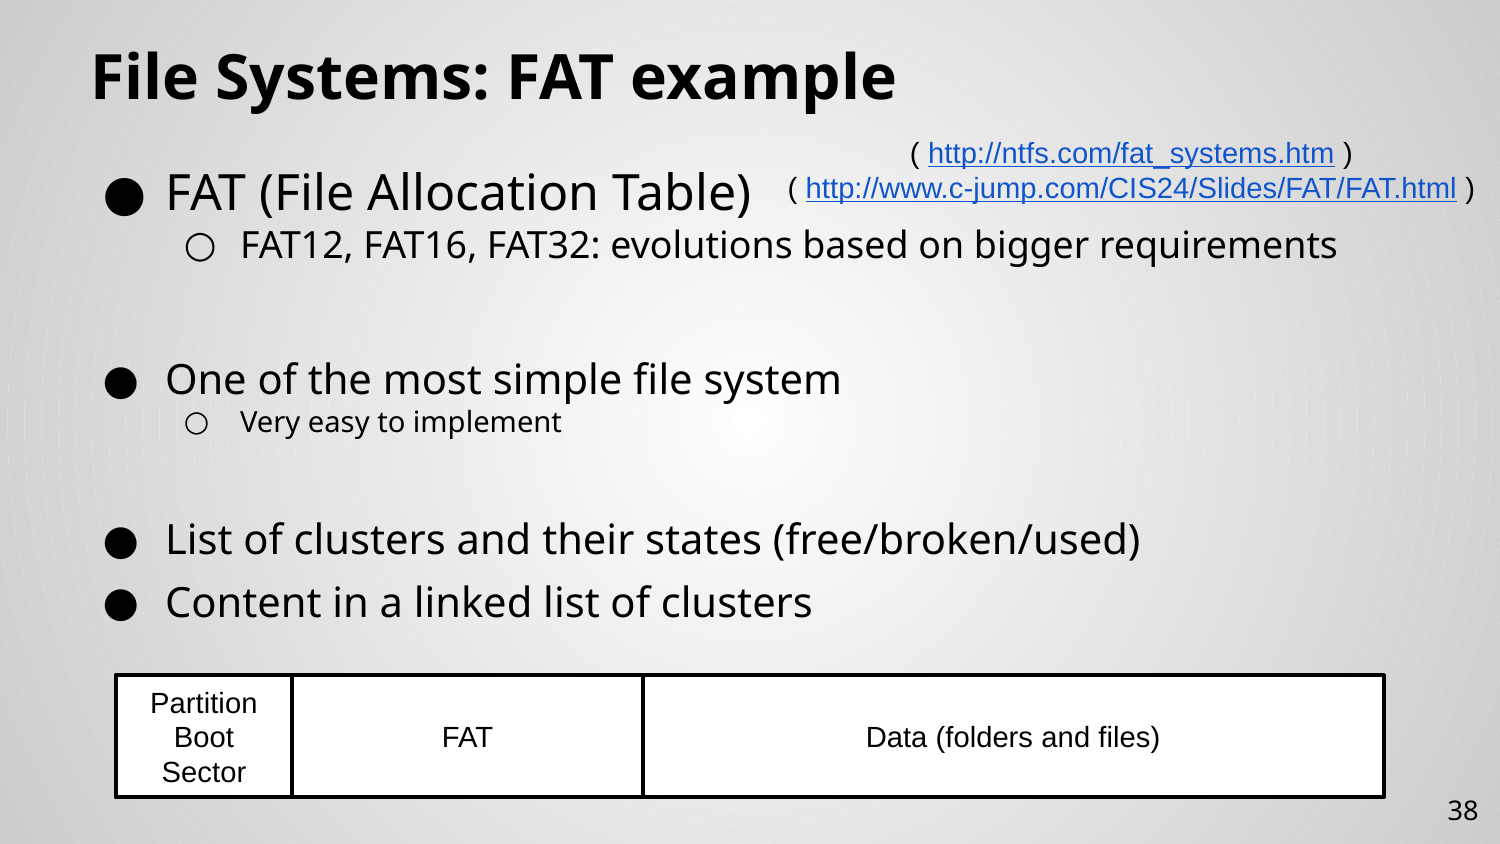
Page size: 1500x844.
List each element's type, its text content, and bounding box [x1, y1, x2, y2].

text_box ( http://ntfs.com/fat_systems.htm ) ( http://www.c-jump.com/CIS24/Slides/FAT/FAT.html ) [750, 127, 1500, 213]
list FAT (File Allocation Table) FAT12, FAT16, FAT32: evolutions based on bigger requirements One of the most simple file system Very easy to implement List of clusters and their states (free/broken/used) Content in a linked list of clusters [75, 145, 1425, 808]
slide_number 38 [1403, 779, 1494, 844]
title File Systems: FAT example [75, 33, 1425, 128]
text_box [115, 674, 1384, 798]
